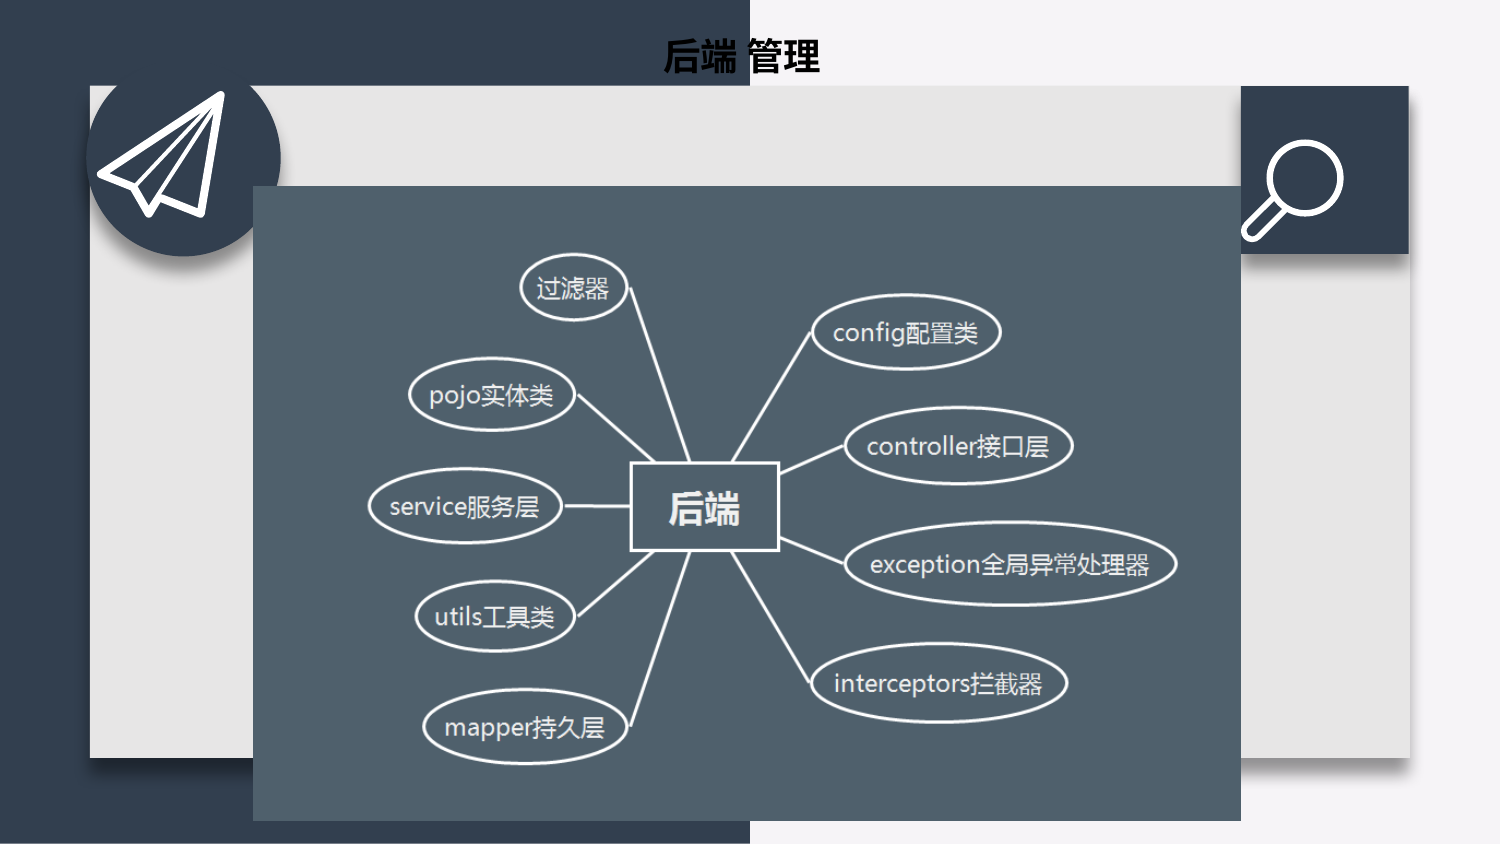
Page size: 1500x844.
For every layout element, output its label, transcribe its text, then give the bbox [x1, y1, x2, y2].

text_box [1241, 279, 1411, 759]
text_box [89, 85, 115, 118]
text_box [1240, 85, 1410, 255]
text_box [85, 58, 282, 258]
text_box 后端 管理 [648, 25, 852, 85]
text_box [96, 91, 225, 218]
text_box [89, 229, 253, 759]
text_box [1241, 139, 1344, 243]
text_box [252, 85, 1240, 186]
picture [253, 186, 1241, 821]
